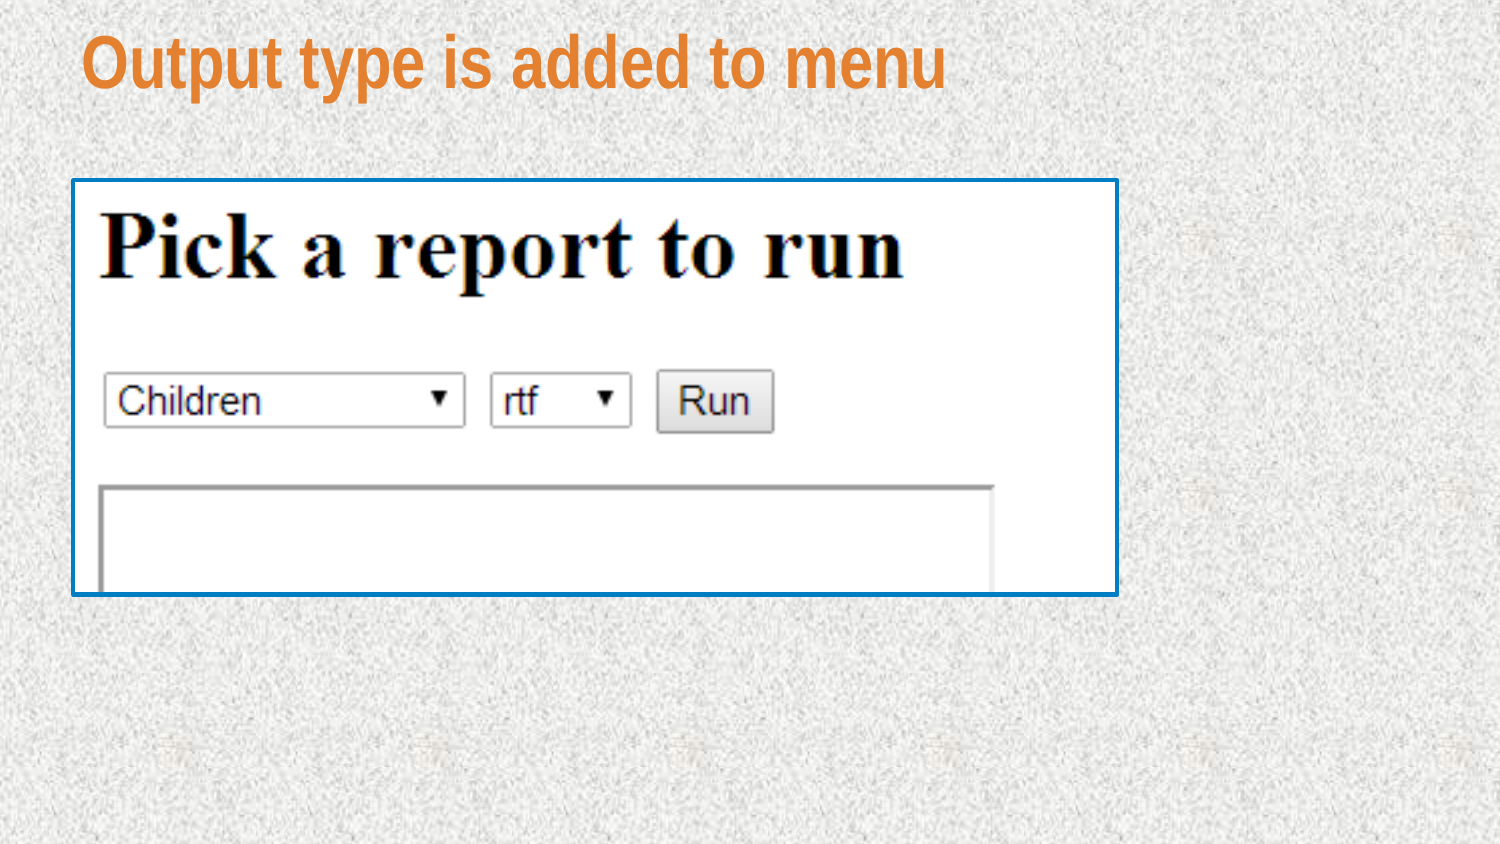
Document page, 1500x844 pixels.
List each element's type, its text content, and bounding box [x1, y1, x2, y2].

picture [0, 0, 1500, 844]
title Output type is added to menu [66, 21, 1413, 111]
